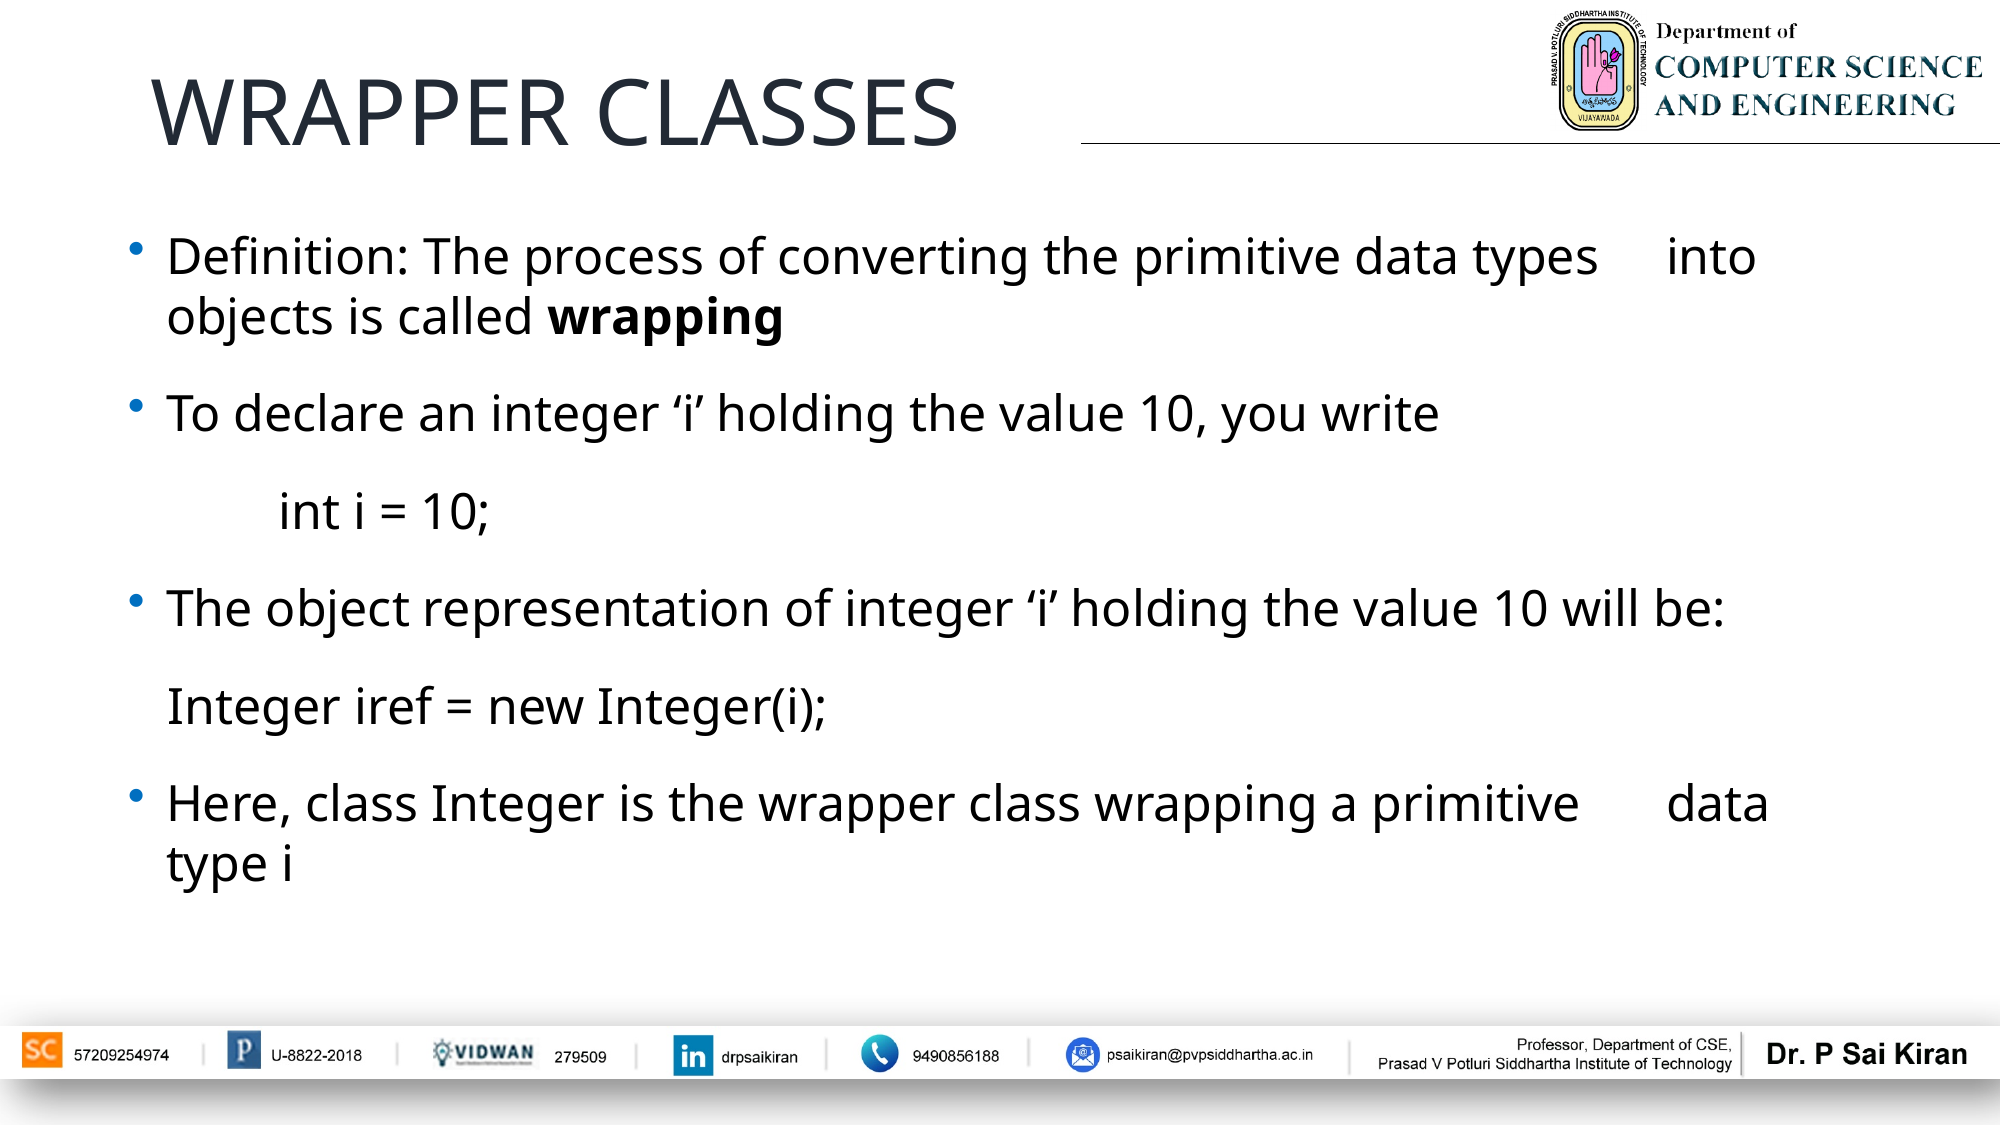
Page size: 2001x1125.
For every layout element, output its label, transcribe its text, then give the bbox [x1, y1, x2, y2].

picture [0, 1026, 2000, 1079]
text_box WRAPPER CLASSES [135, 46, 1082, 172]
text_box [1550, 9, 1983, 131]
text_box Definition: The process of converting the primitive data types into objects is called wrapping To declare an integer ‘i’ holding the value 10, you write int i = 10; The object representation of integer ‘i’ holding the value 10 will be: Integer iref = new Integer(i); Here, class Integer is the wrapper class wrapping a primitive data type i [111, 217, 1867, 900]
